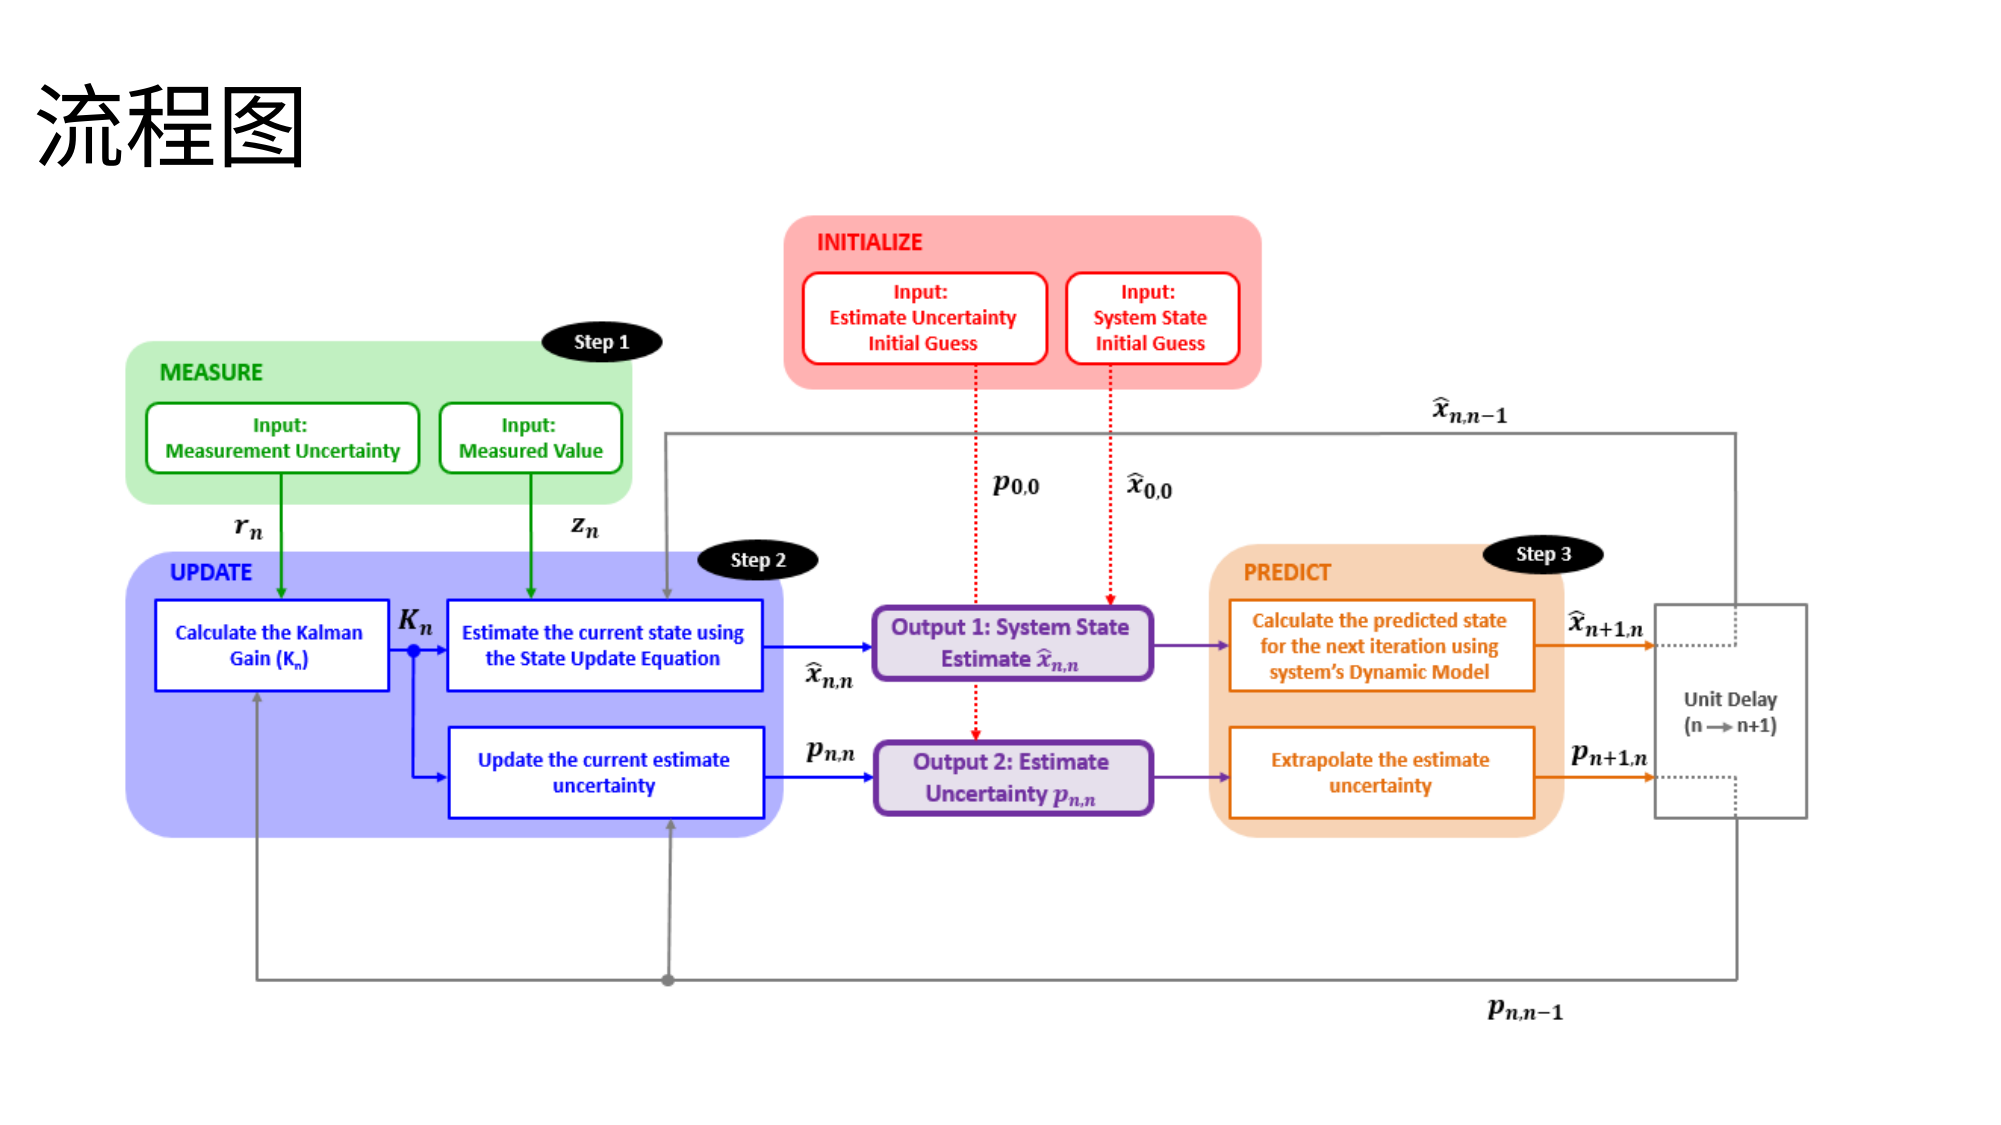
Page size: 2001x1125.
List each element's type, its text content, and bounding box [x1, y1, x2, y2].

title 流程图 [18, 21, 1744, 240]
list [109, 202, 1819, 1032]
